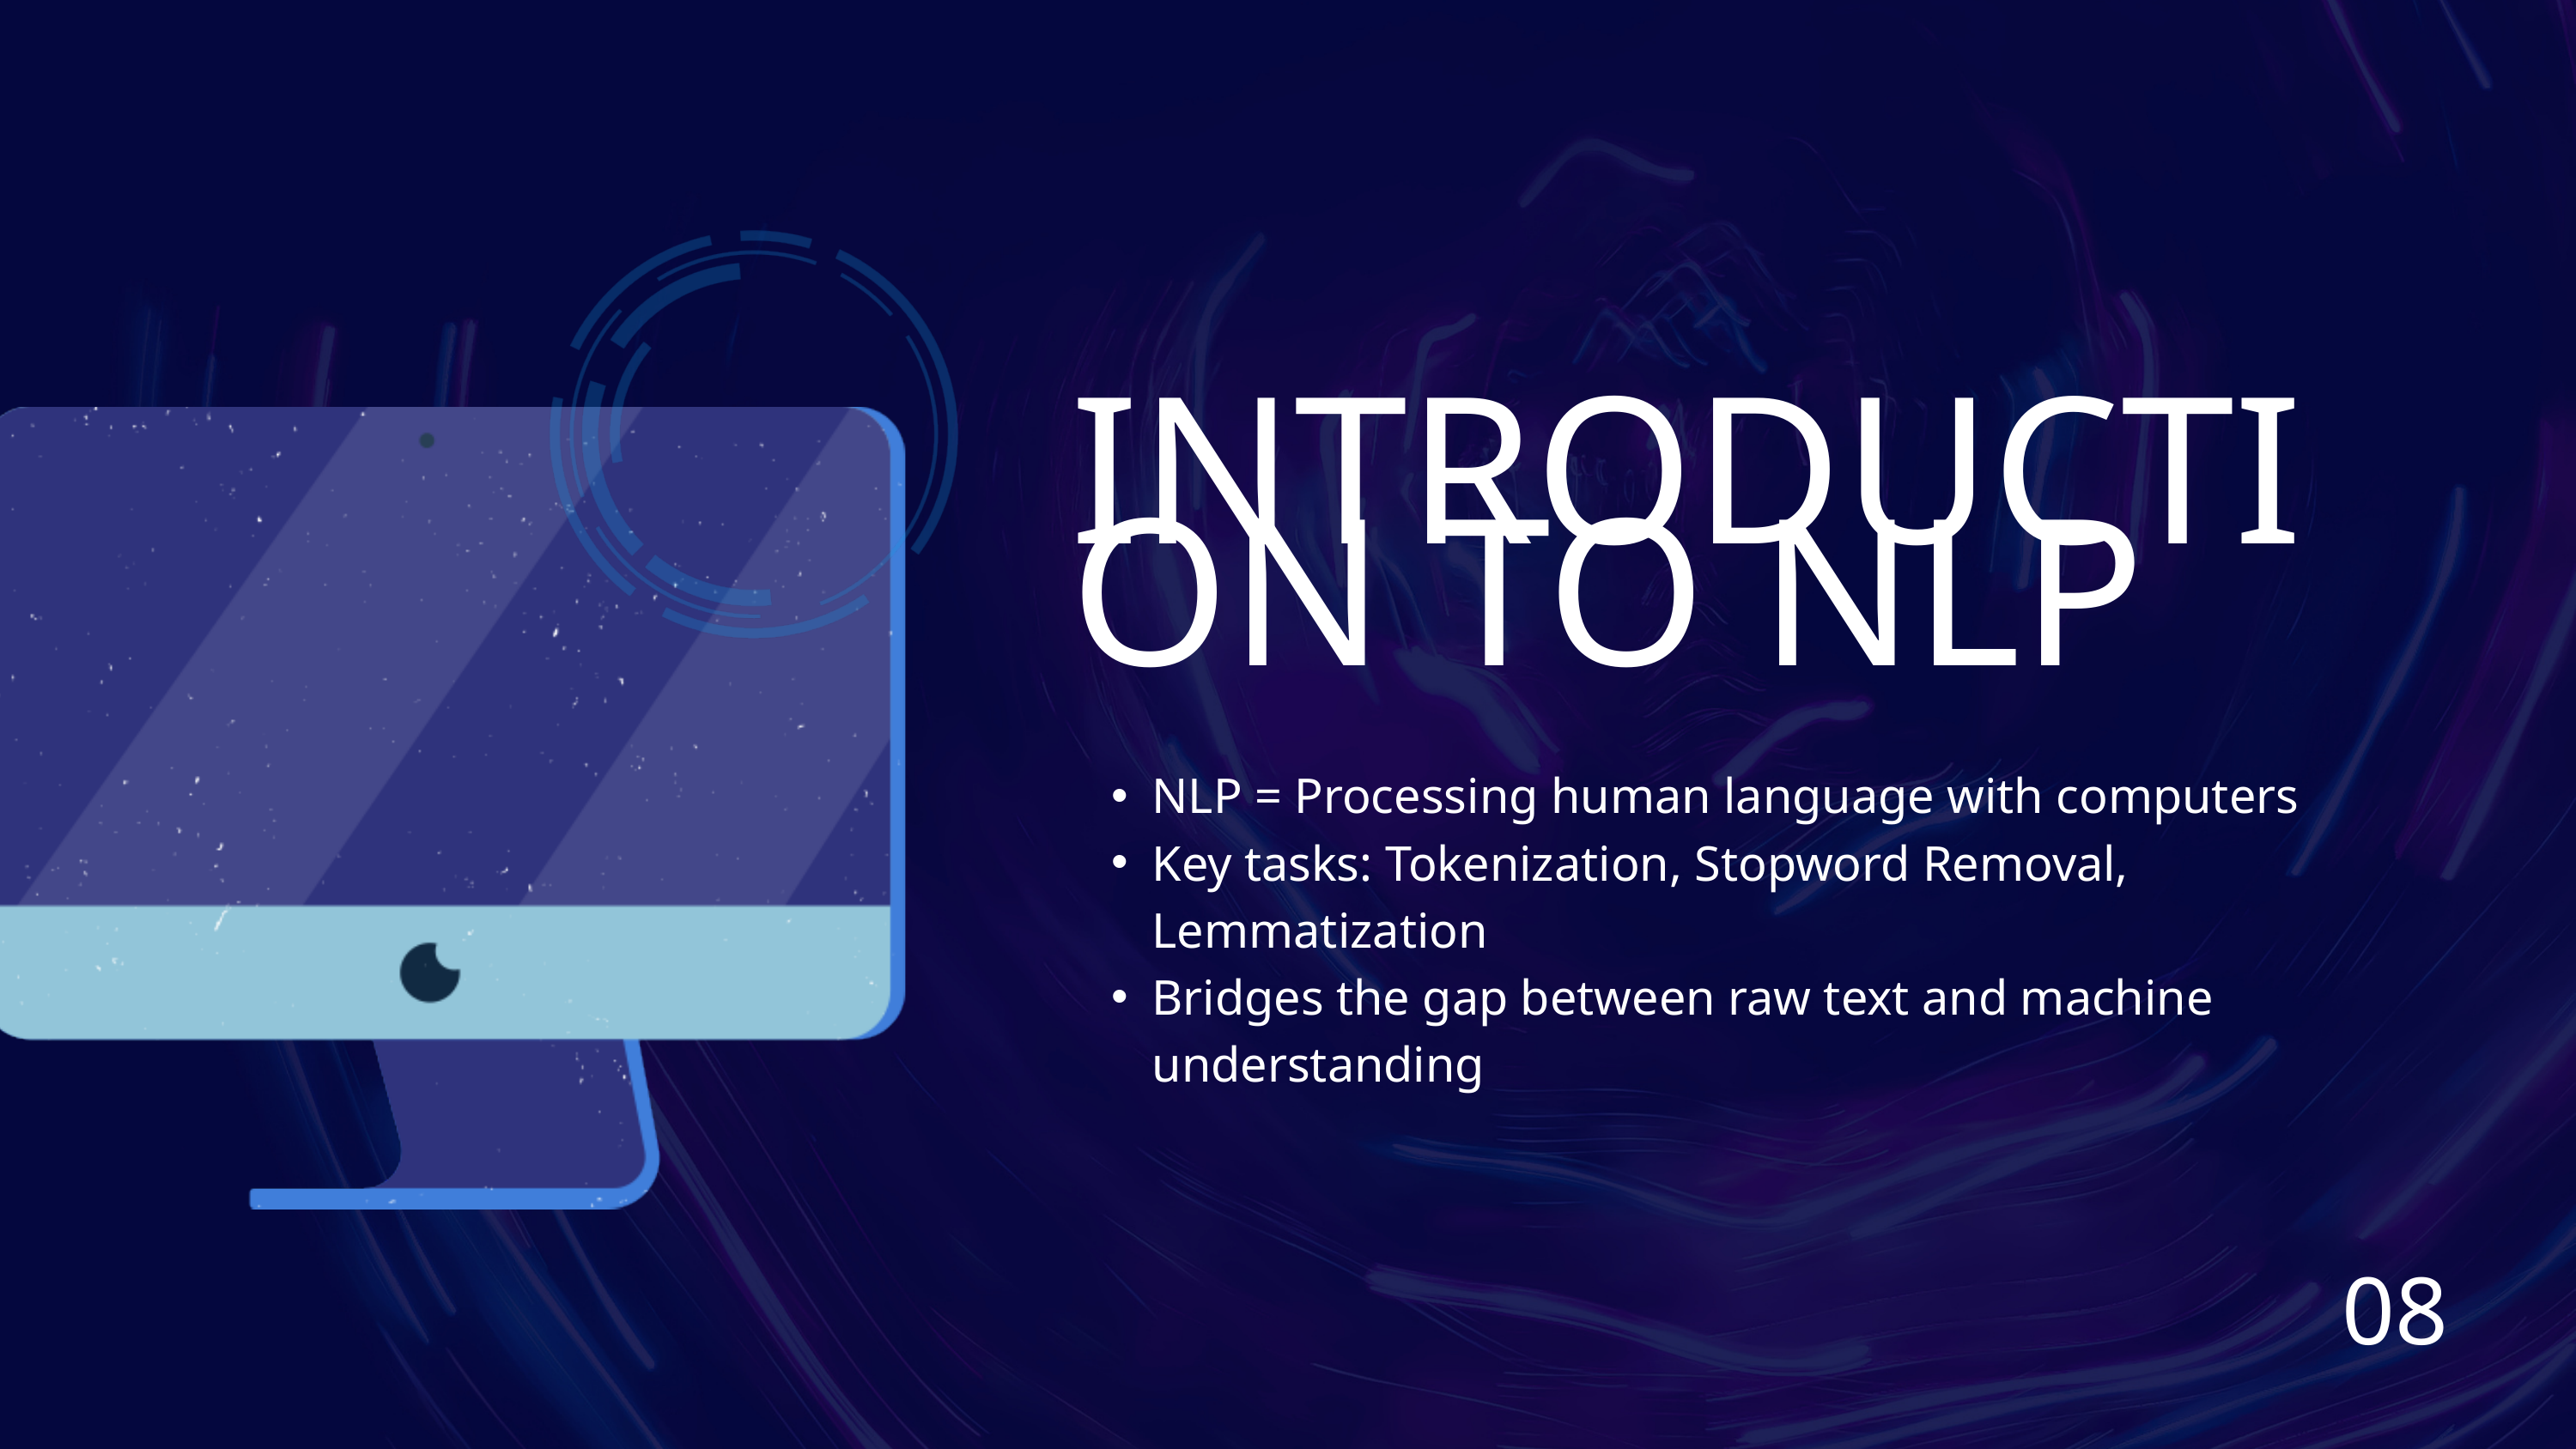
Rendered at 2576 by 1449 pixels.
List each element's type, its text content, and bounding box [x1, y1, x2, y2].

text_box 08 [2308, 1233, 2482, 1364]
text_box [0, 0, 2576, 1449]
text_box NLP = Processing human language with computers Key tasks: Tokenization, Stopword Removal, Lemmatization Bridges the gap between raw text and machine understanding [1070, 756, 2344, 1159]
text_box [546, 230, 964, 640]
text_box INTRODUCTION TO NLP [1070, 462, 2330, 707]
text_box [0, 407, 906, 1210]
